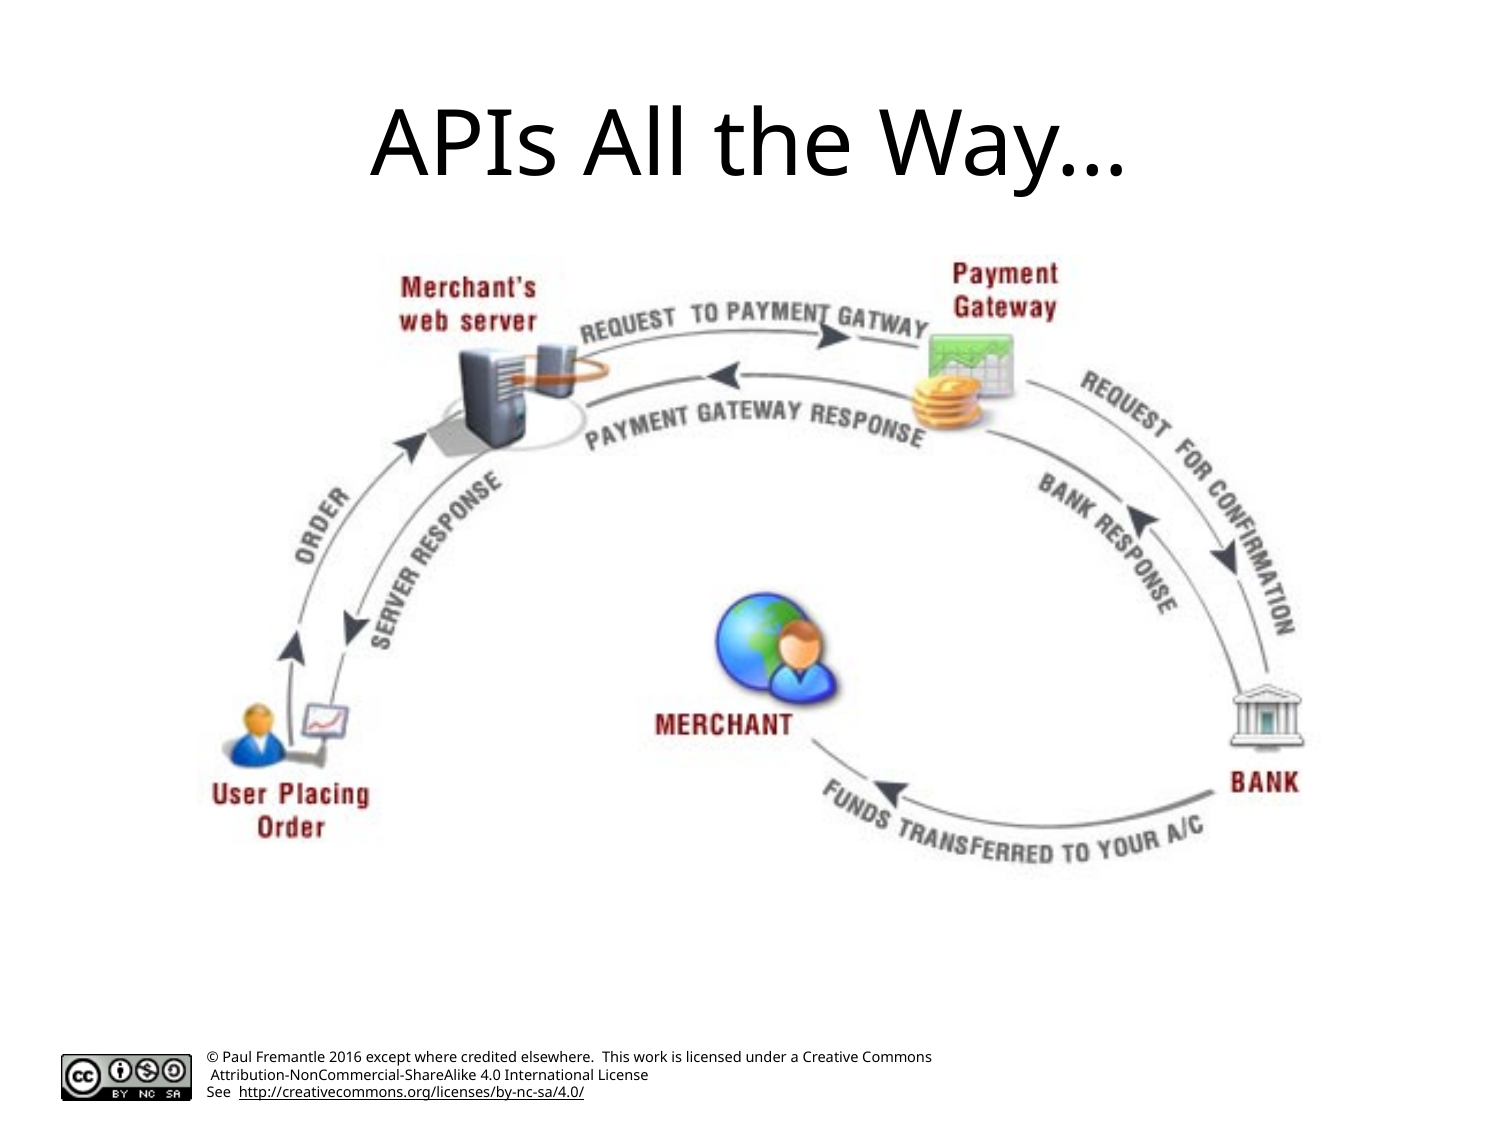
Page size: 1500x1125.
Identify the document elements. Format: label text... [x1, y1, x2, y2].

title APIs All the Way… [75, 45, 1425, 233]
picture [61, 1054, 192, 1101]
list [196, 254, 1337, 901]
